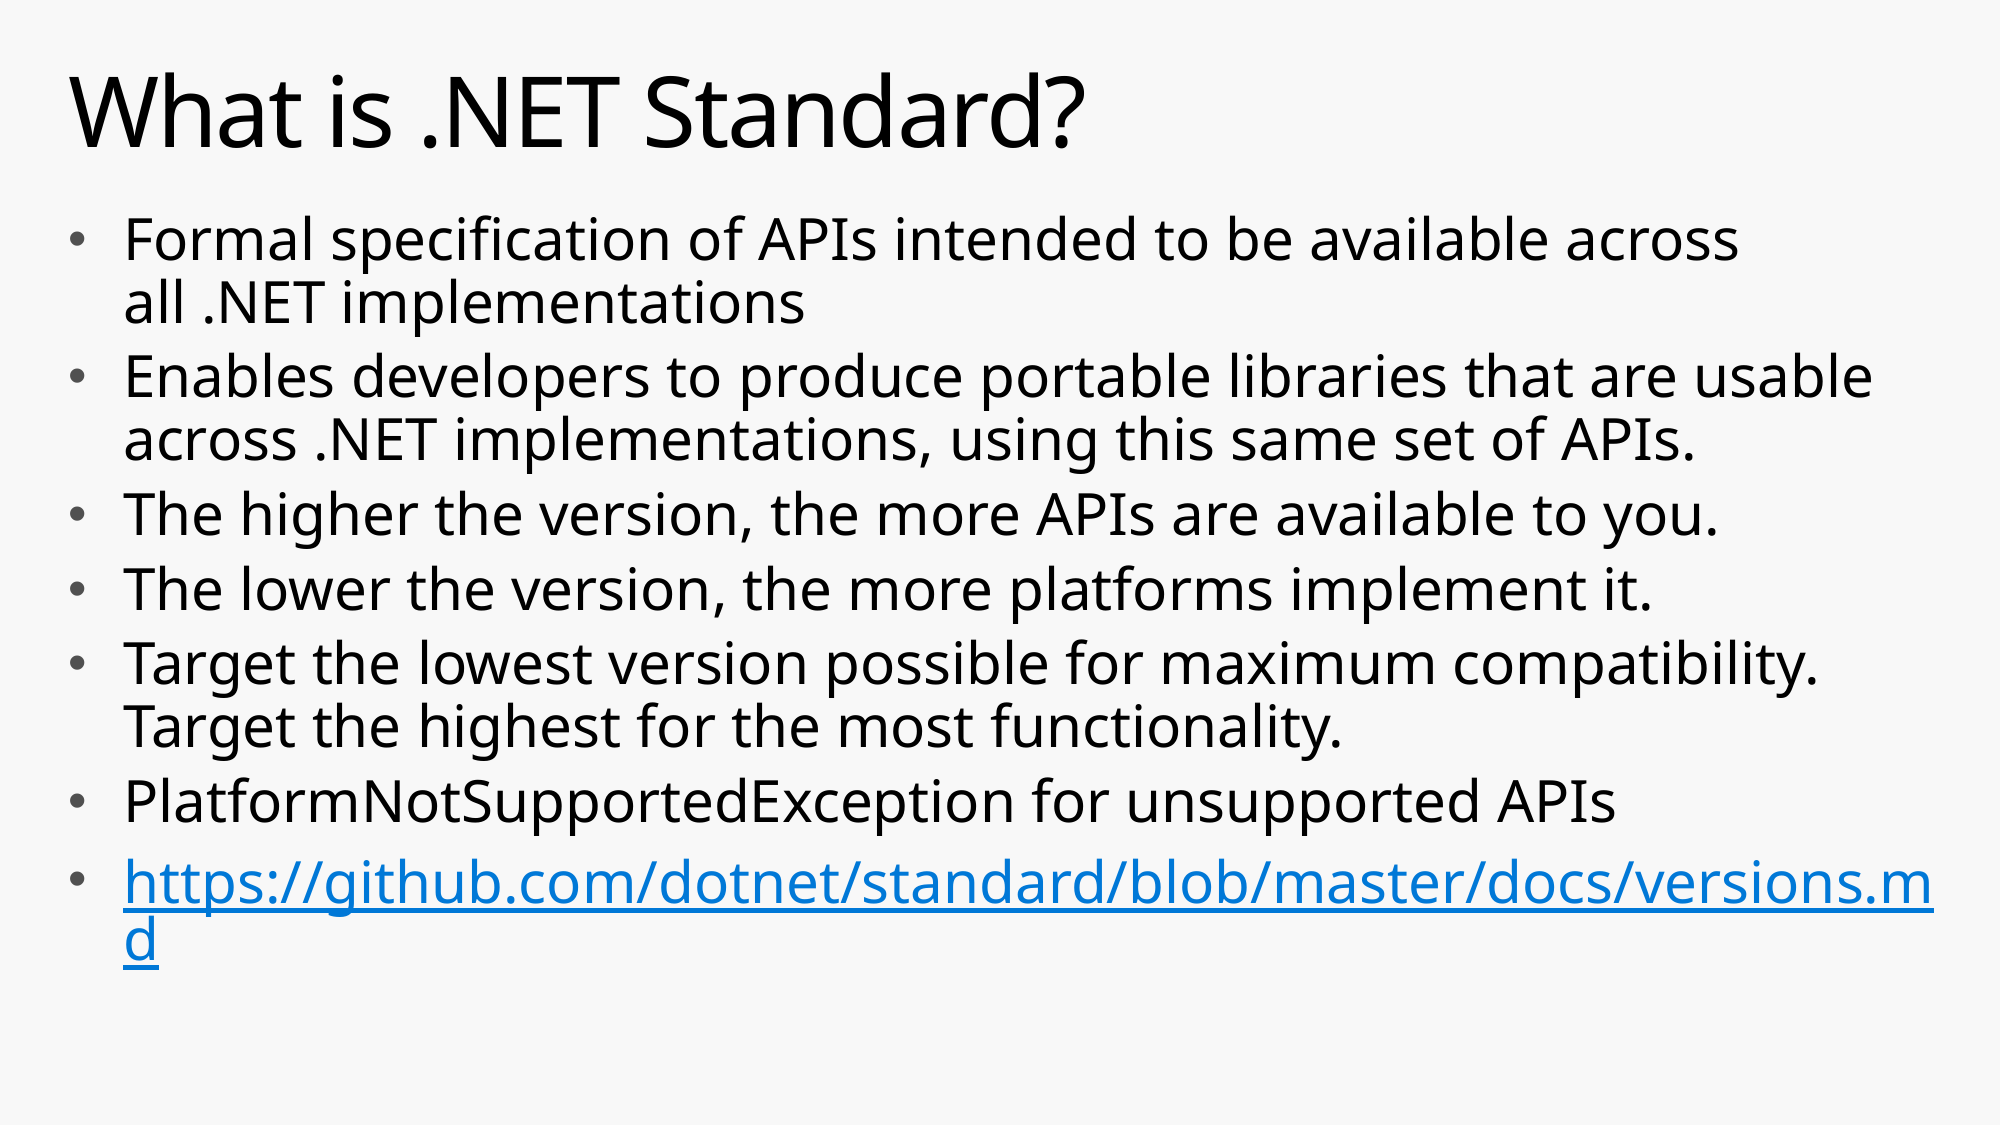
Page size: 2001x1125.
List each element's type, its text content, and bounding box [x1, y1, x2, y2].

title What is .NET Standard? [44, 47, 1957, 196]
list Formal specification of APIs intended to be available across all .NET implementations Enables developers to produce portable libraries that are usable across .NET implementations, using this same set of APIs. The higher the version, the more APIs are available to you. The lower the version, the more platforms implement it. Target the lowest version possible for maximum compatibility. Target the highest for the most functionality. PlatformNotSupportedException for unsupported APIs https://github.com/dotnet/standard/blob/master/docs/versions.md [44, 195, 1979, 1125]
